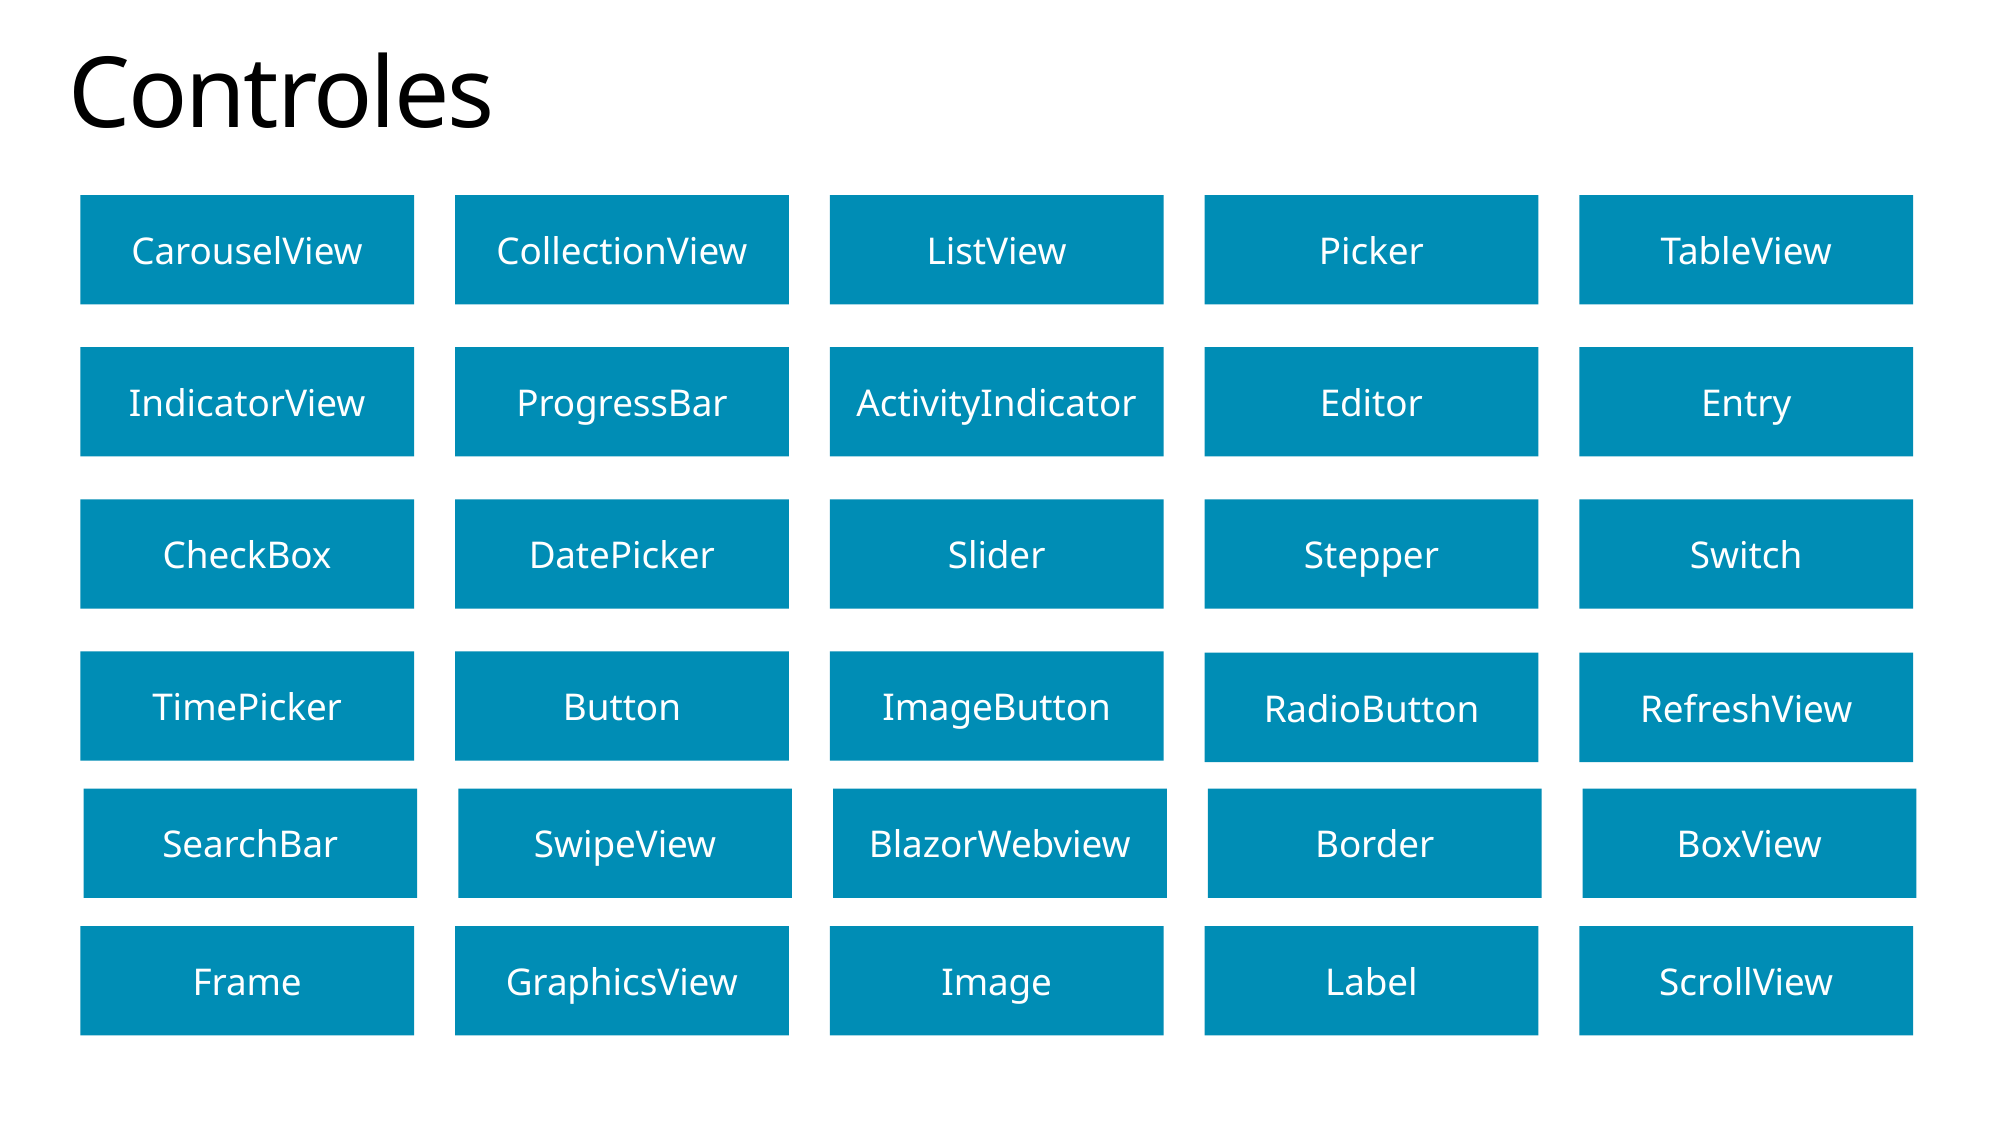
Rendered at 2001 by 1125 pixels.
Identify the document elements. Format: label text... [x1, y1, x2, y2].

text_box TimePicker [80, 651, 415, 762]
text_box Label [1204, 925, 1539, 1036]
text_box Stepper [1204, 499, 1539, 609]
text_box ListView [829, 194, 1164, 305]
text_box CheckBox [80, 499, 415, 609]
text_box GraphicsView [454, 925, 790, 1036]
text_box ImageButton [829, 651, 1164, 762]
text_box RadioButton [1204, 652, 1539, 763]
text_box SearchBar [83, 788, 418, 899]
text_box ActivityIndicator [829, 346, 1164, 457]
text_box Editor [1204, 346, 1539, 457]
text_box Slider [829, 499, 1164, 609]
text_box Border [1207, 788, 1542, 899]
text_box Entry [1579, 346, 1914, 457]
text_box ScrollView [1579, 925, 1914, 1036]
text_box Button [454, 651, 790, 762]
text_box CollectionView [454, 194, 790, 305]
text_box BlazorWebview [832, 788, 1168, 899]
text_box BoxView [1582, 788, 1917, 899]
text_box RefreshView [1579, 652, 1914, 763]
text_box Image [829, 925, 1164, 1036]
text_box Switch [1579, 499, 1914, 609]
text_box ProgressBar [454, 346, 790, 457]
text_box IndicatorView [80, 346, 415, 457]
text_box DatePicker [454, 499, 790, 609]
text_box CarouselView [80, 194, 415, 305]
text_box SwipeView [458, 788, 793, 899]
title Controles [44, 28, 1957, 176]
text_box TableView [1579, 194, 1914, 305]
text_box Picker [1204, 194, 1539, 305]
text_box Frame [80, 925, 415, 1036]
